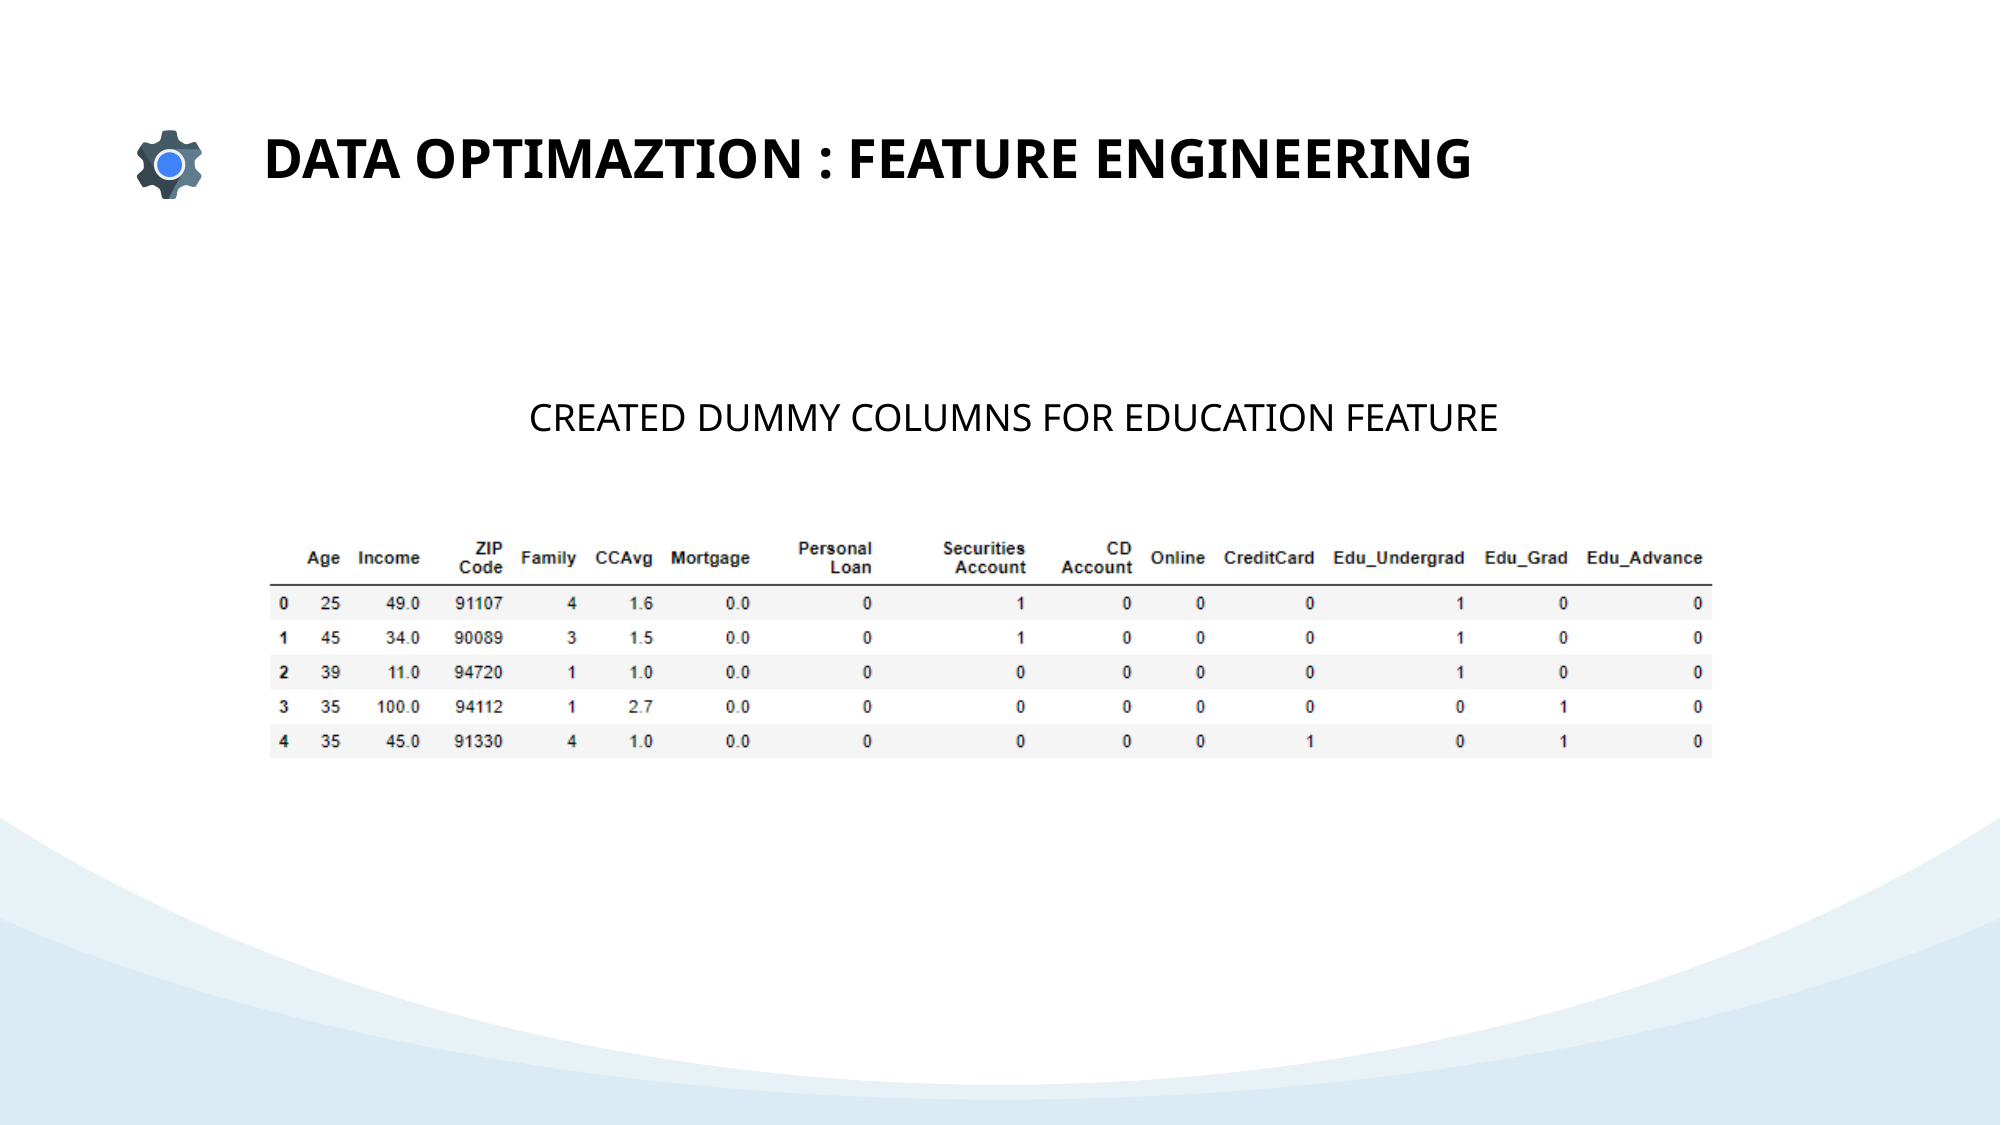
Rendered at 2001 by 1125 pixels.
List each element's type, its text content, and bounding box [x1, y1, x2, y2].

picture [74, 93, 265, 237]
text_box DATA OPTIMAZTION : FEATURE ENGINEERING [265, 124, 1934, 199]
text_box CREATED DUMMY COLUMNS FOR EDUCATION FEATURE [514, 386, 1525, 447]
picture [264, 528, 1736, 804]
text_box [0, 817, 2000, 1125]
